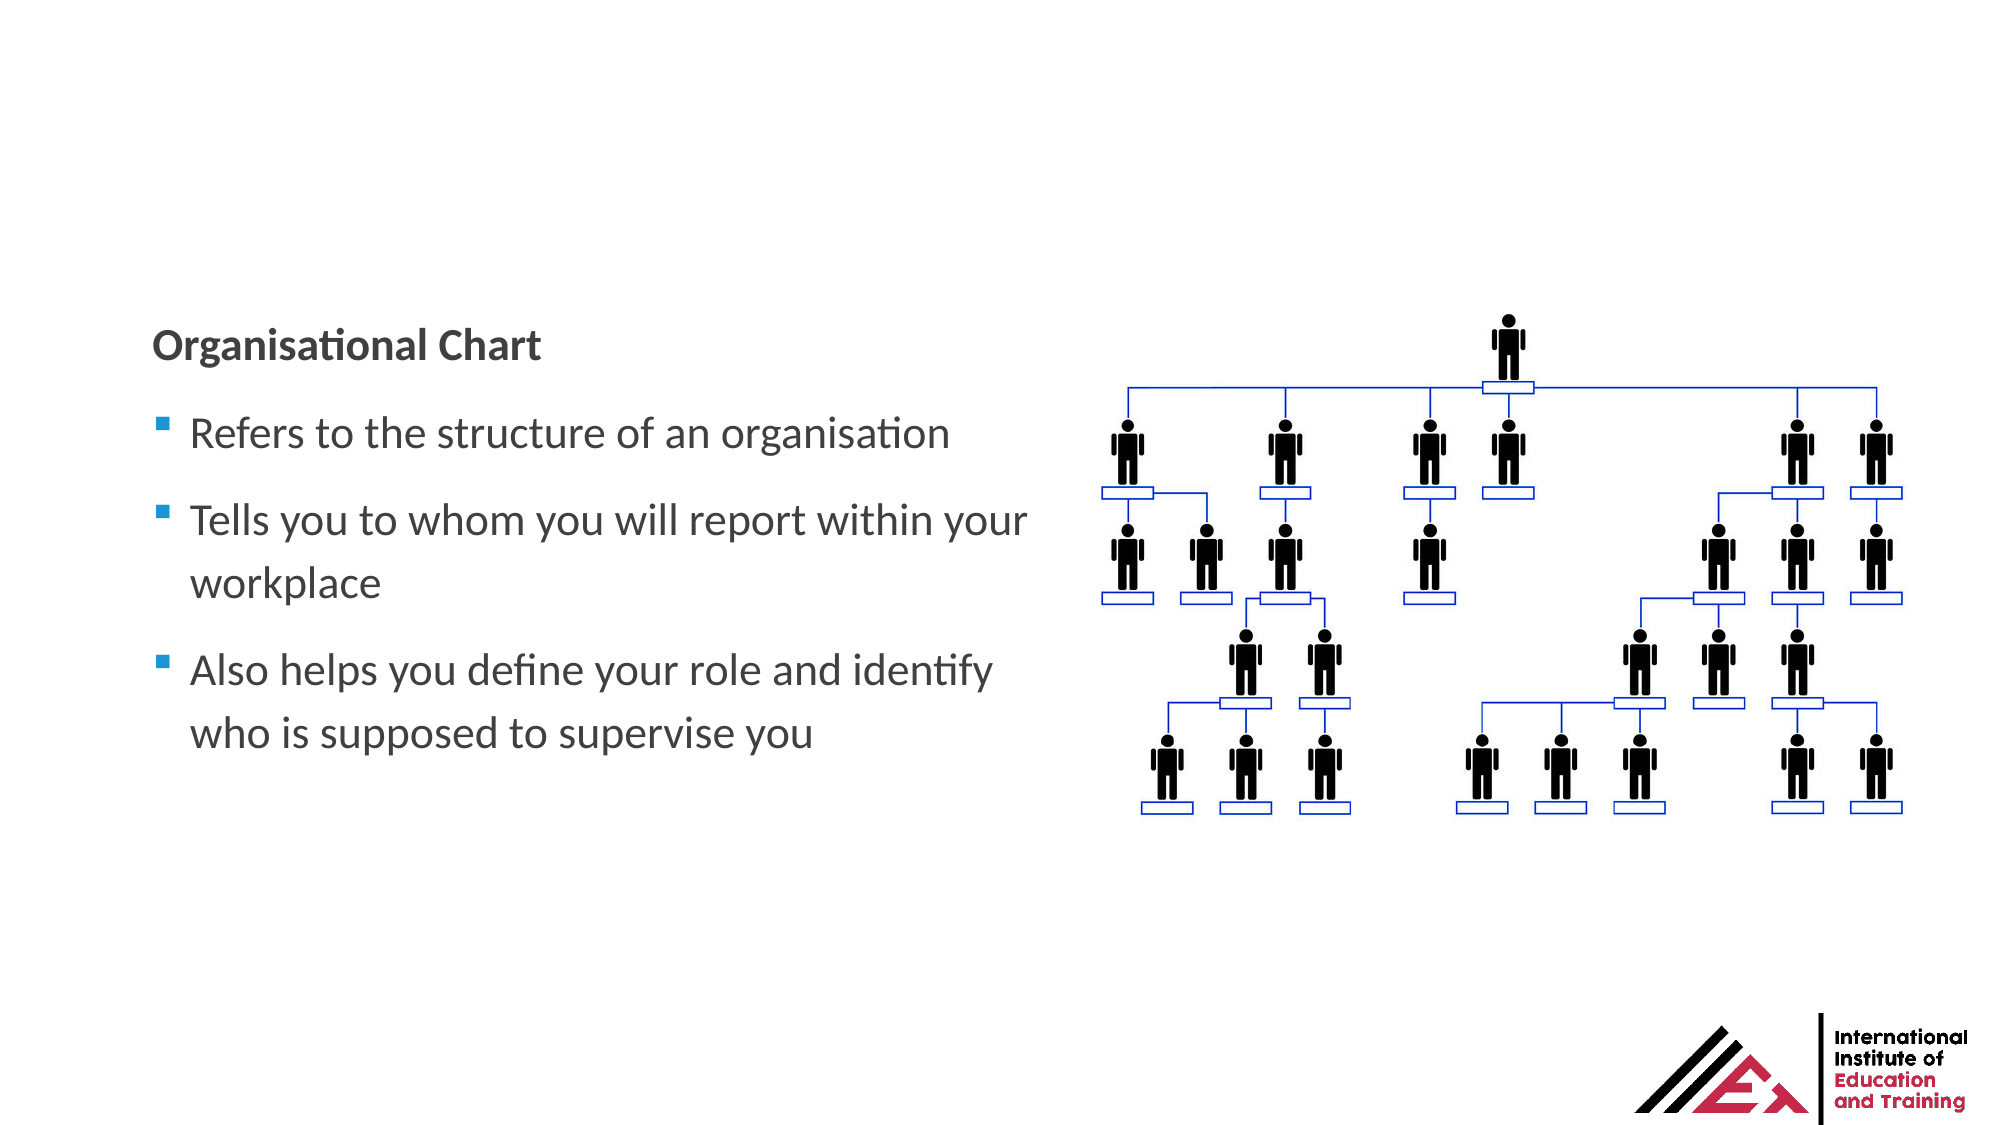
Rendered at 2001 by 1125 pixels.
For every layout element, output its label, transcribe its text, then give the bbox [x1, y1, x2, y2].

picture [1634, 1013, 1967, 1125]
list Organisational Chart Refers to the structure of an organisation Tells you to whom you will report within your workplace Also helps you define your role and identify who is supposed to supervise you [137, 299, 1047, 1014]
picture [1079, 289, 1920, 836]
